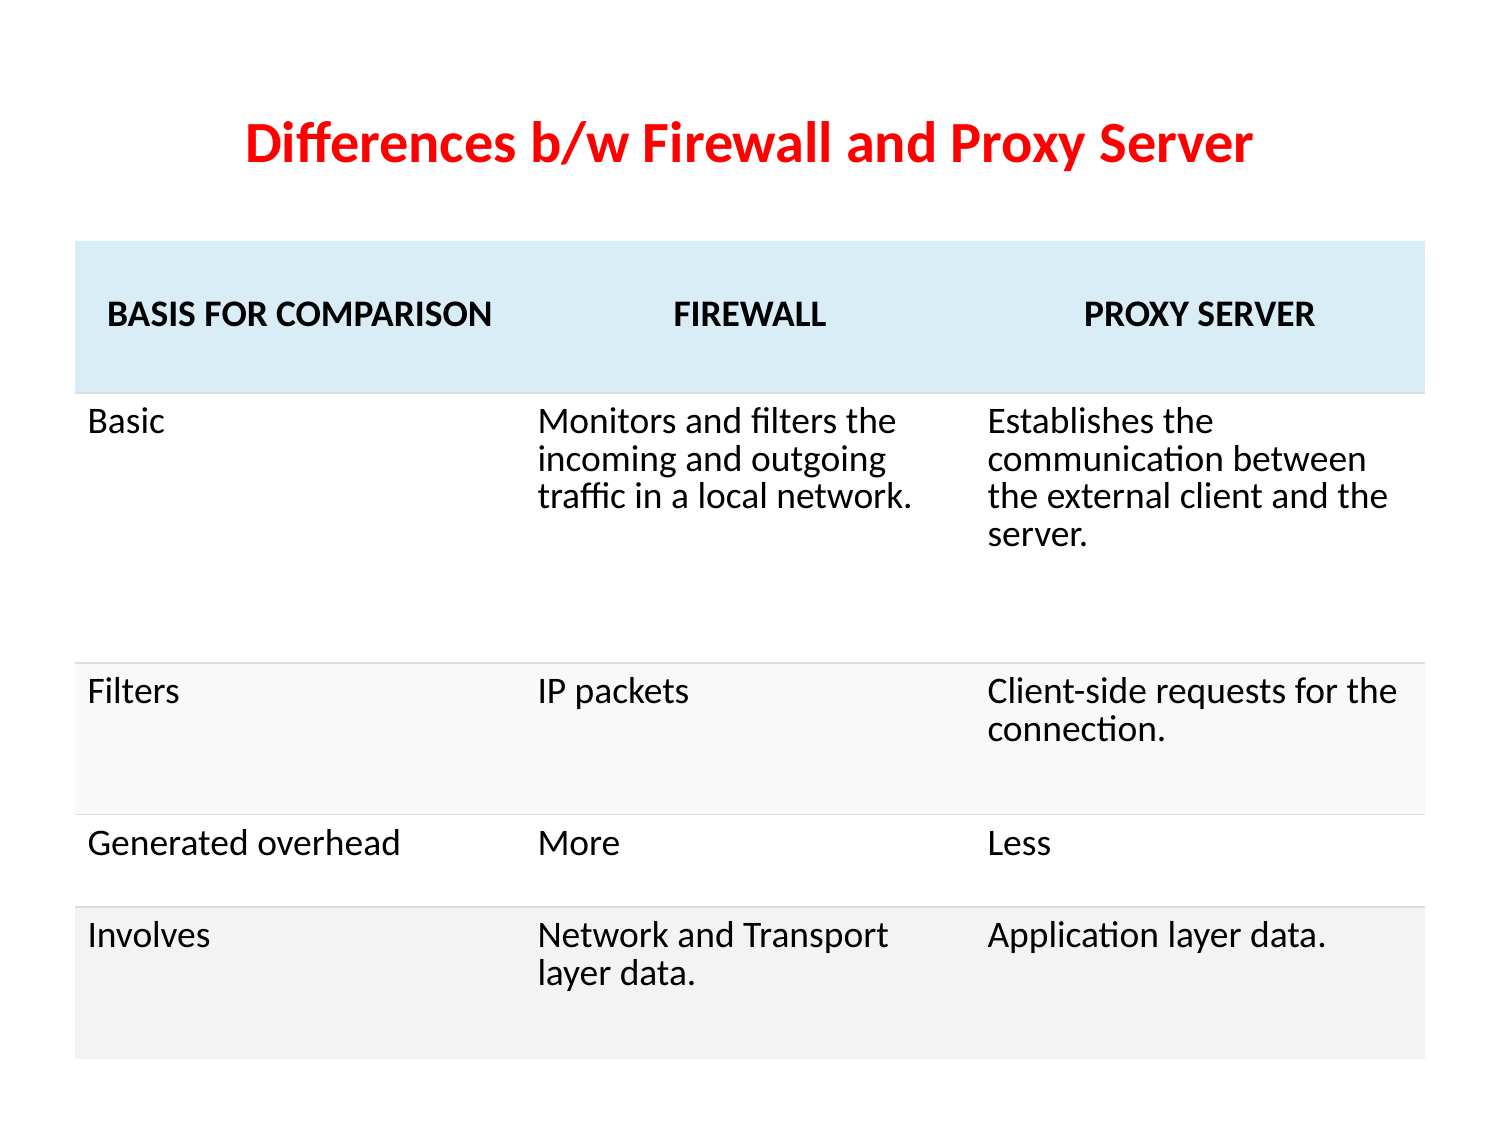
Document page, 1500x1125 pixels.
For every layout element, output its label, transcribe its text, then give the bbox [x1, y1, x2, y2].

table_cell Monitors and filters the incoming and outgoing traffic in a local network. [525, 394, 975, 662]
table_header BASIS FOR COMPARISON [75, 241, 525, 392]
table_cell IP packets [525, 664, 975, 814]
table_header PROXY SERVER [975, 241, 1425, 392]
table_cell Involves [75, 908, 525, 1059]
table_cell Network and Transport layer data. [525, 908, 975, 1059]
table_cell Less [975, 815, 1425, 906]
table_cell Filters [75, 664, 525, 814]
table_header FIREWALL [525, 241, 975, 392]
title Differences b/w Firewall and Proxy Server [75, 45, 1425, 233]
table_cell Basic [75, 394, 525, 662]
table_cell Establishes the communication between the external client and the server. [975, 394, 1425, 662]
table_cell Generated overhead [75, 815, 525, 906]
table_cell Application layer data. [975, 908, 1425, 1059]
table_cell More [525, 815, 975, 906]
table_cell Client-side requests for the connection. [975, 664, 1425, 814]
